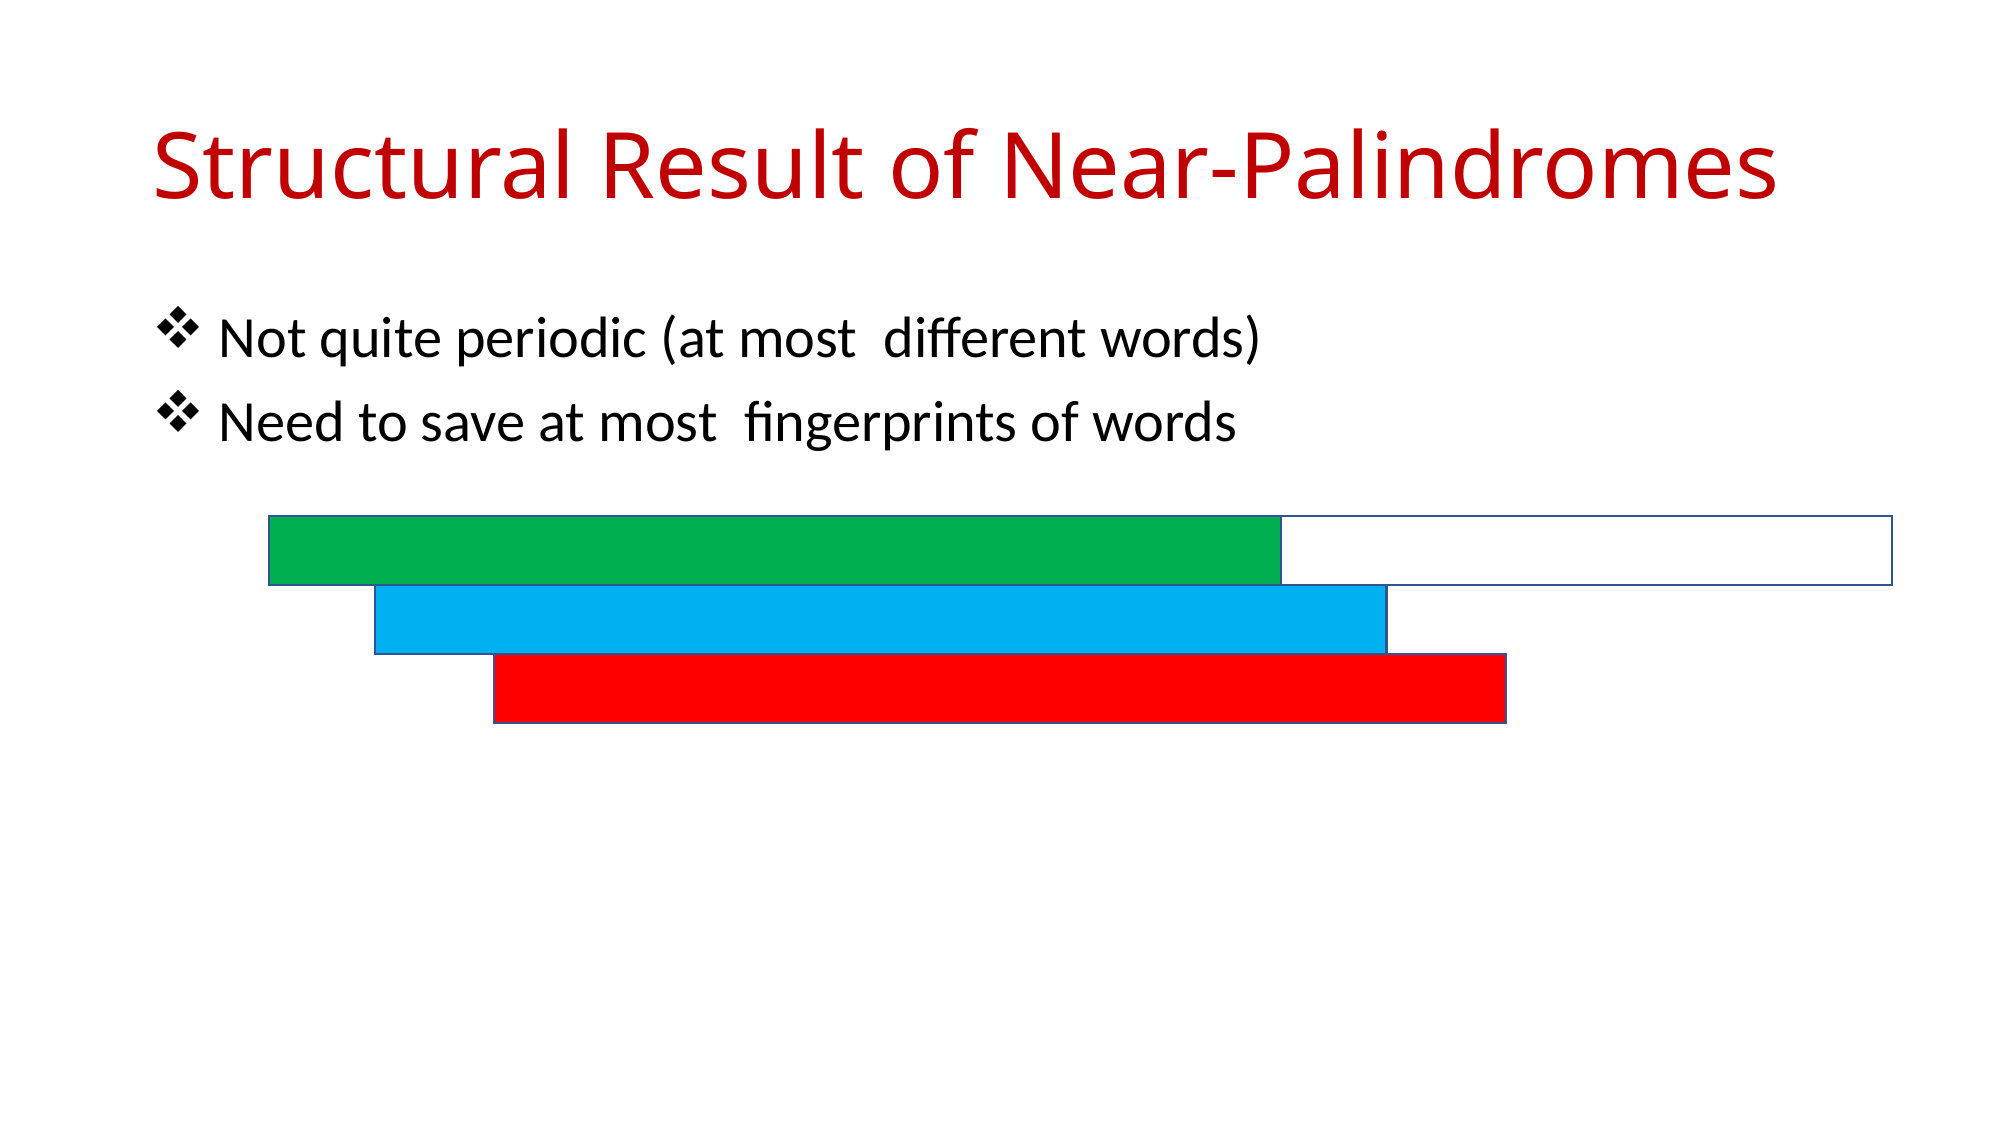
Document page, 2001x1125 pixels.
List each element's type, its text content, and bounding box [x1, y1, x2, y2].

text_box [374, 584, 1388, 655]
text_box [268, 515, 1280, 586]
text_box [1280, 515, 1893, 586]
text_box [493, 653, 1507, 724]
title Structural Result of Near-Palindromes [137, 59, 1863, 278]
